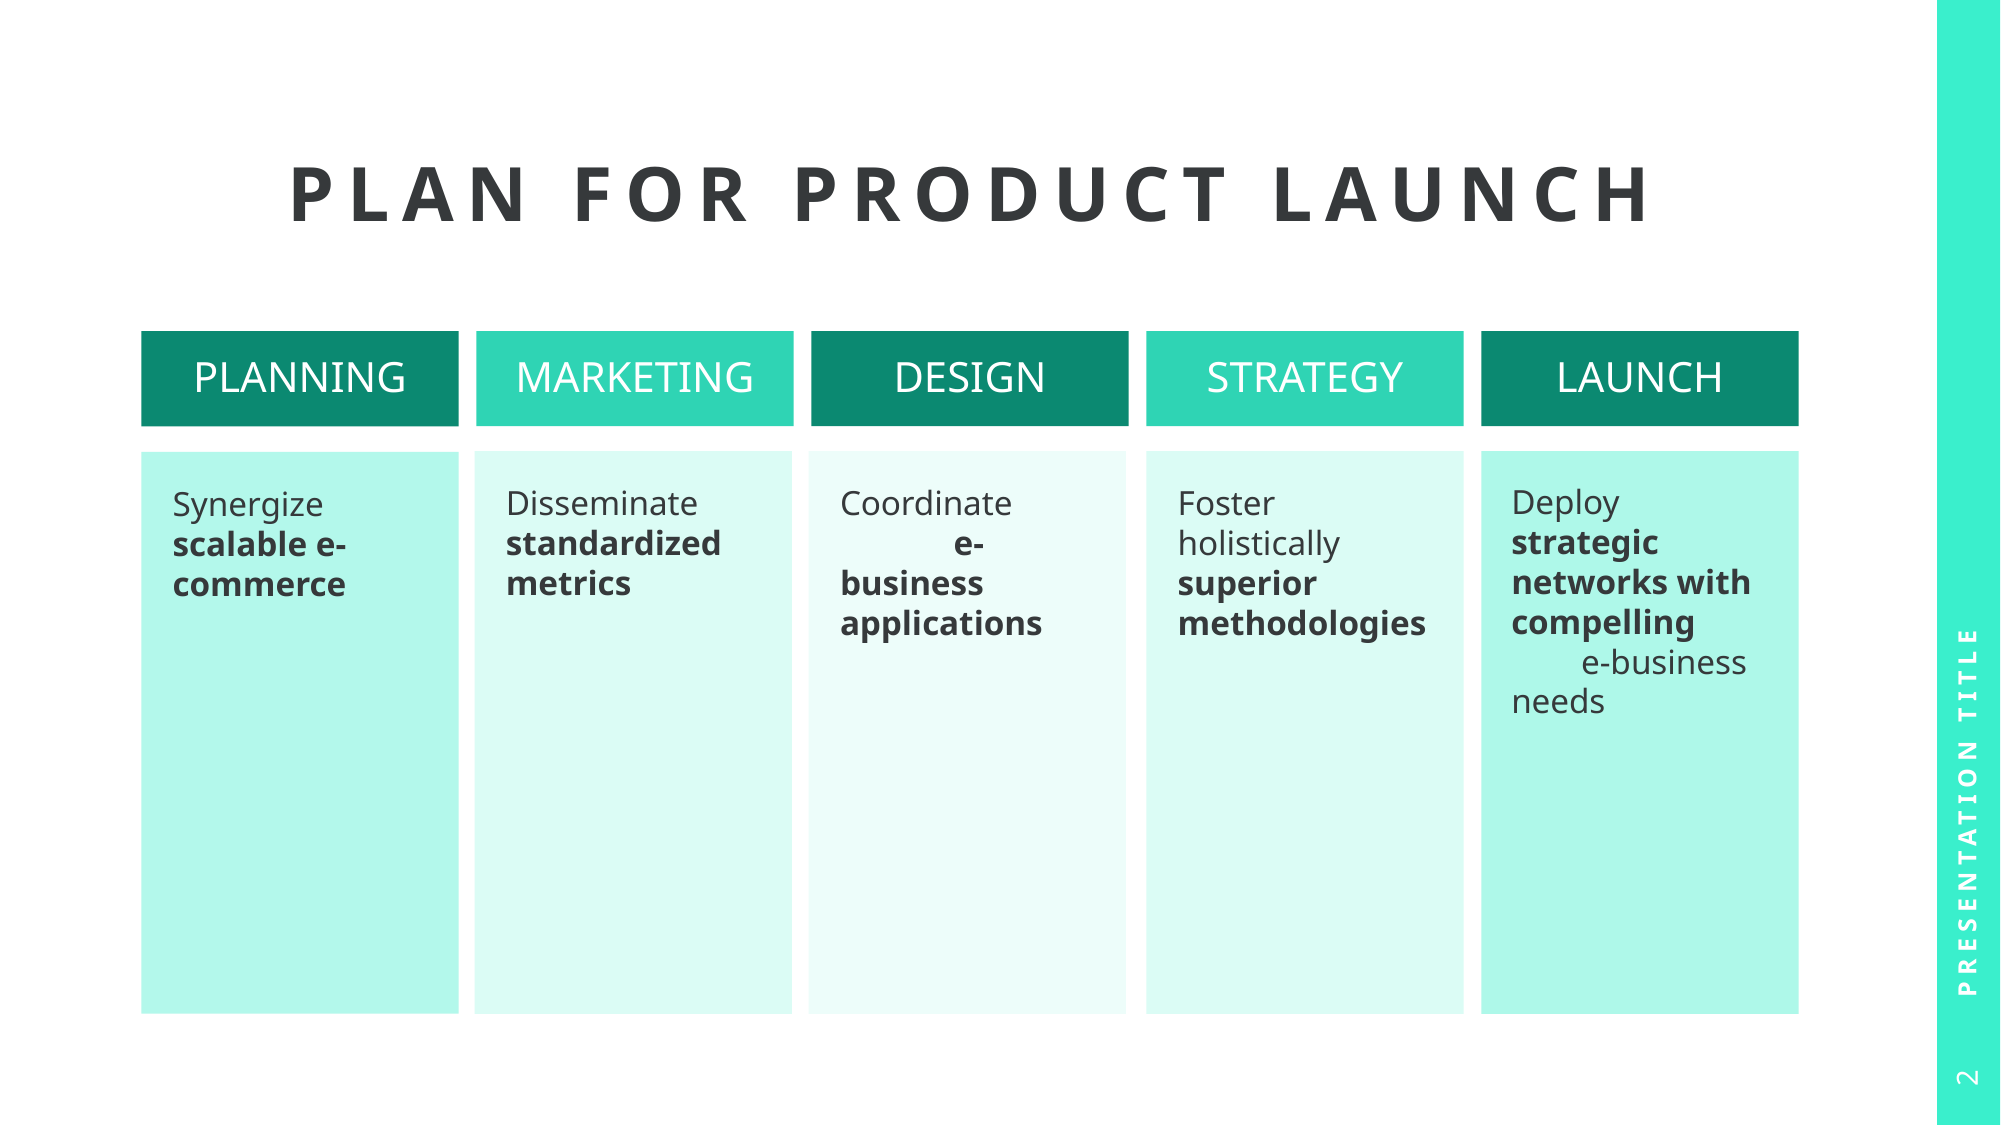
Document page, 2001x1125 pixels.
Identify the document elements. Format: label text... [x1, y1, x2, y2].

footer Presentation Title [1937, 0, 2000, 1032]
slide_number 2 [1937, 1032, 2000, 1125]
title PLAN FOR PRODUCT LAUNCH [139, 143, 1800, 216]
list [139, 216, 1801, 1014]
